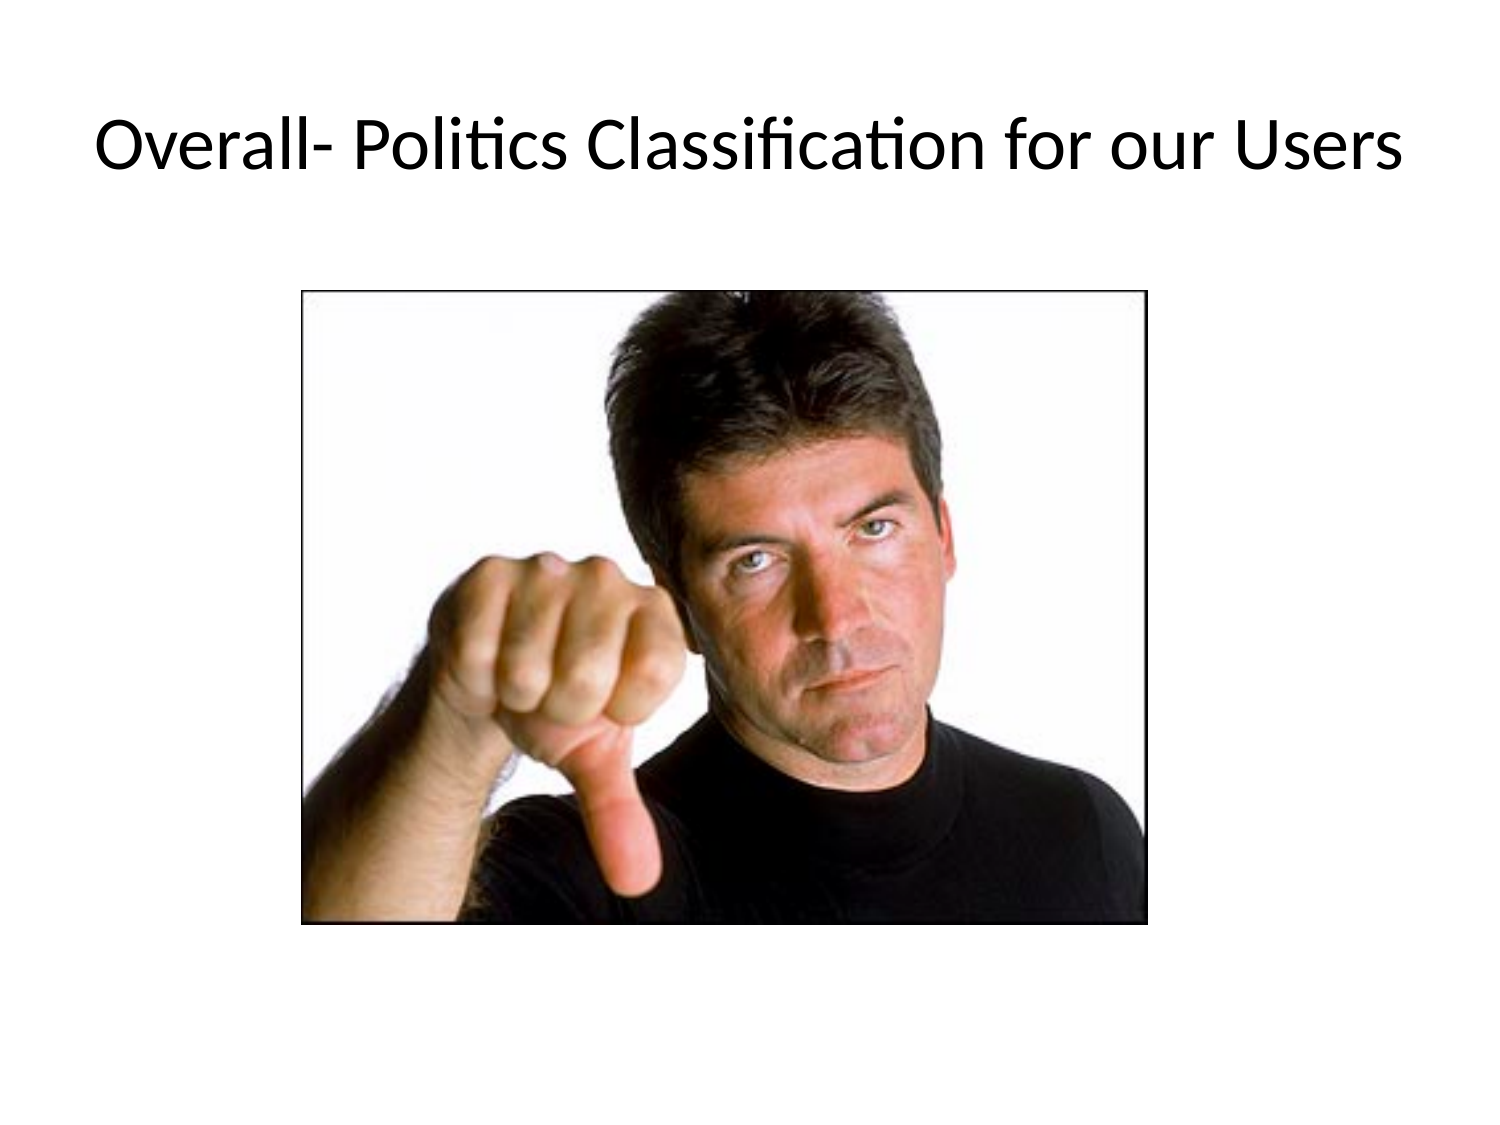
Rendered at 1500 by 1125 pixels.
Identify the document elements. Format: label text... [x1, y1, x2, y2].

picture [301, 290, 1148, 926]
title Overall- Politics Classification for our Users [75, 45, 1425, 233]
